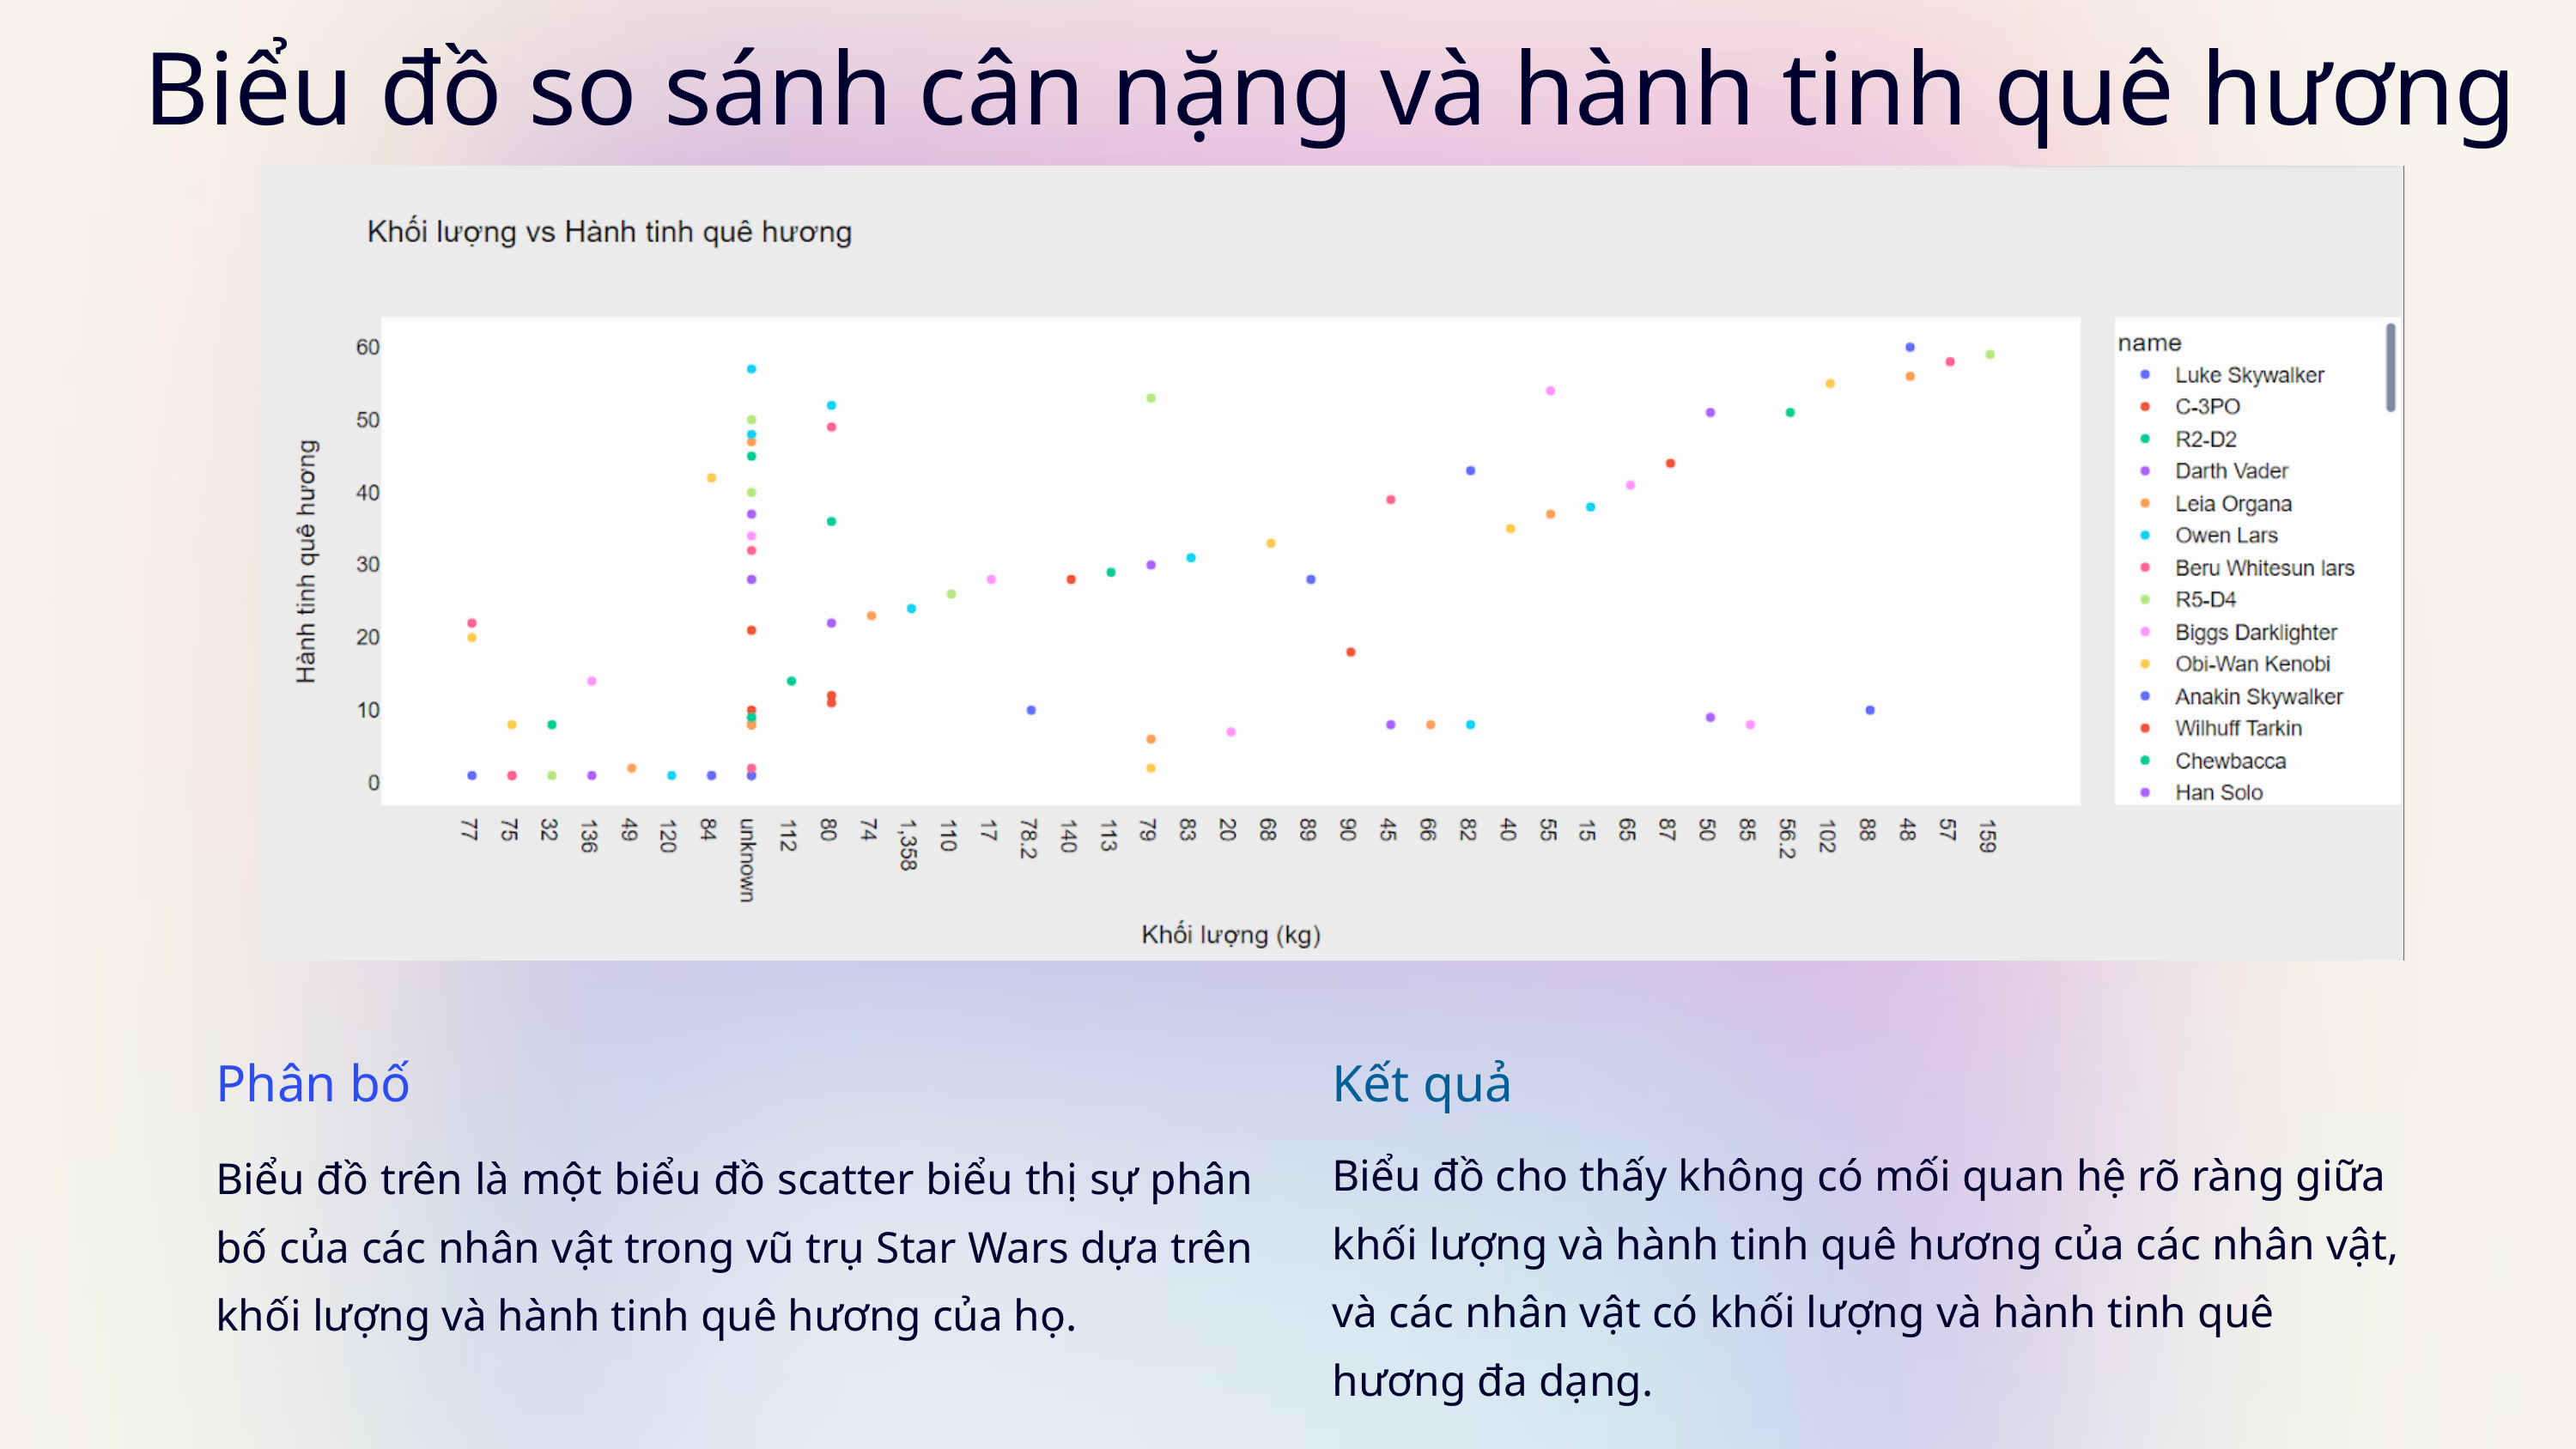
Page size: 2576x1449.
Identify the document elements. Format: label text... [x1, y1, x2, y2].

text_box [260, 166, 2405, 961]
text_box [216, 1051, 1254, 1330]
text_box [0, 0, 2576, 1449]
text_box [1332, 1051, 2405, 1326]
text_box Biểu đồ so sánh cân nặng và hành tinh quê hương [143, 20, 2522, 146]
